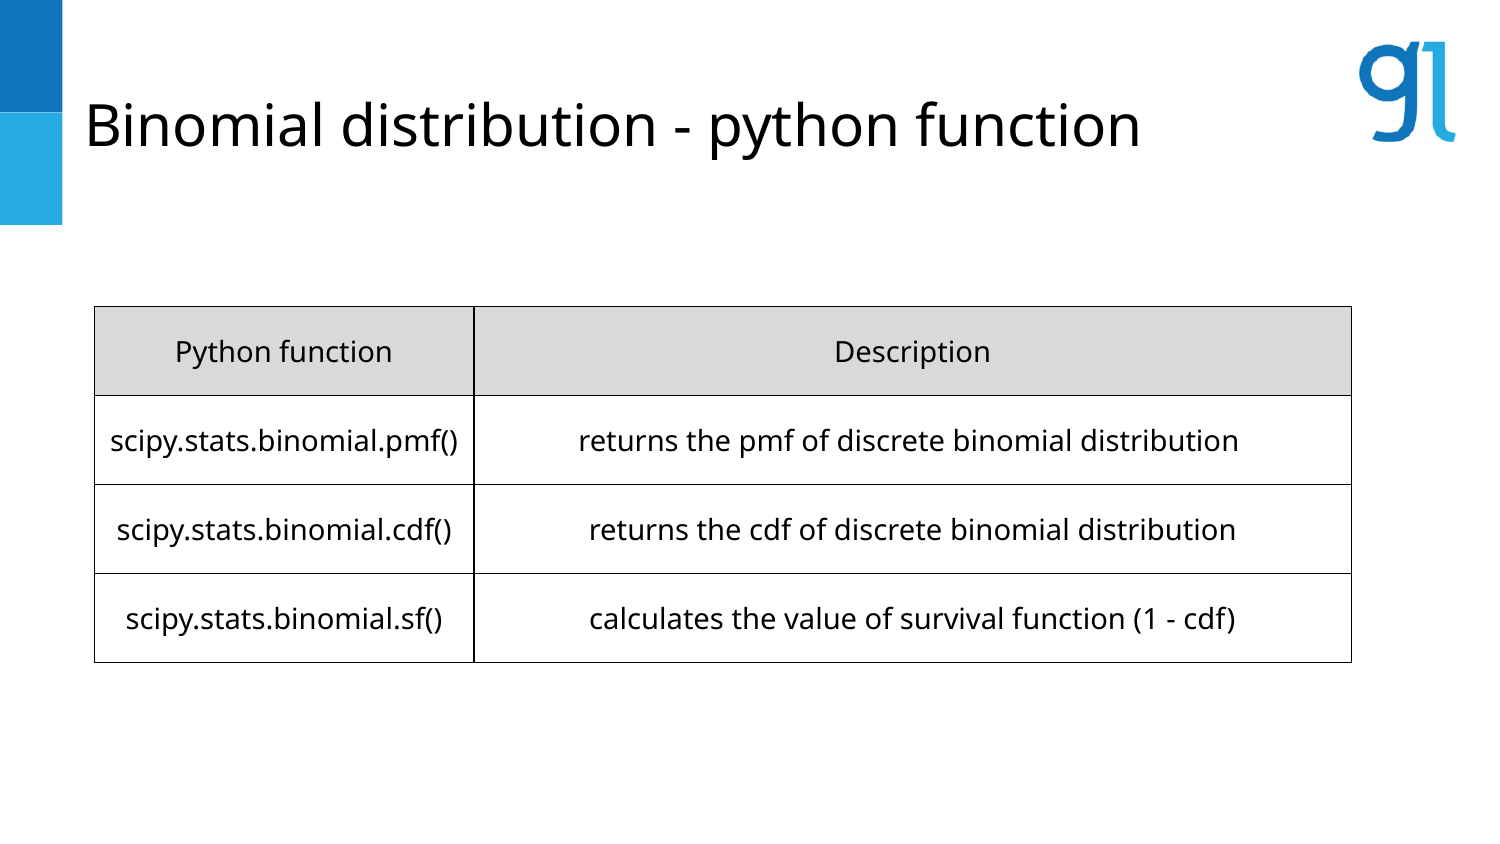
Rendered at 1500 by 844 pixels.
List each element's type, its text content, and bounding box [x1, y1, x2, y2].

picture [1331, 17, 1482, 167]
table_header Python function [95, 307, 473, 395]
table_cell scipy.stats.binomial.pmf() [95, 396, 473, 484]
table_cell returns the pmf of discrete binomial distribution [475, 396, 1351, 484]
title Binomial distribution - python function [69, 72, 1175, 167]
table_header Description [475, 307, 1351, 395]
table_cell scipy.stats.binomial.cdf() [95, 485, 473, 573]
table_cell scipy.stats.binomial.sf() [95, 574, 473, 662]
table_cell returns the cdf of discrete binomial distribution [475, 485, 1351, 573]
table_cell calculates the value of survival function (1 - cdf) [475, 574, 1351, 662]
